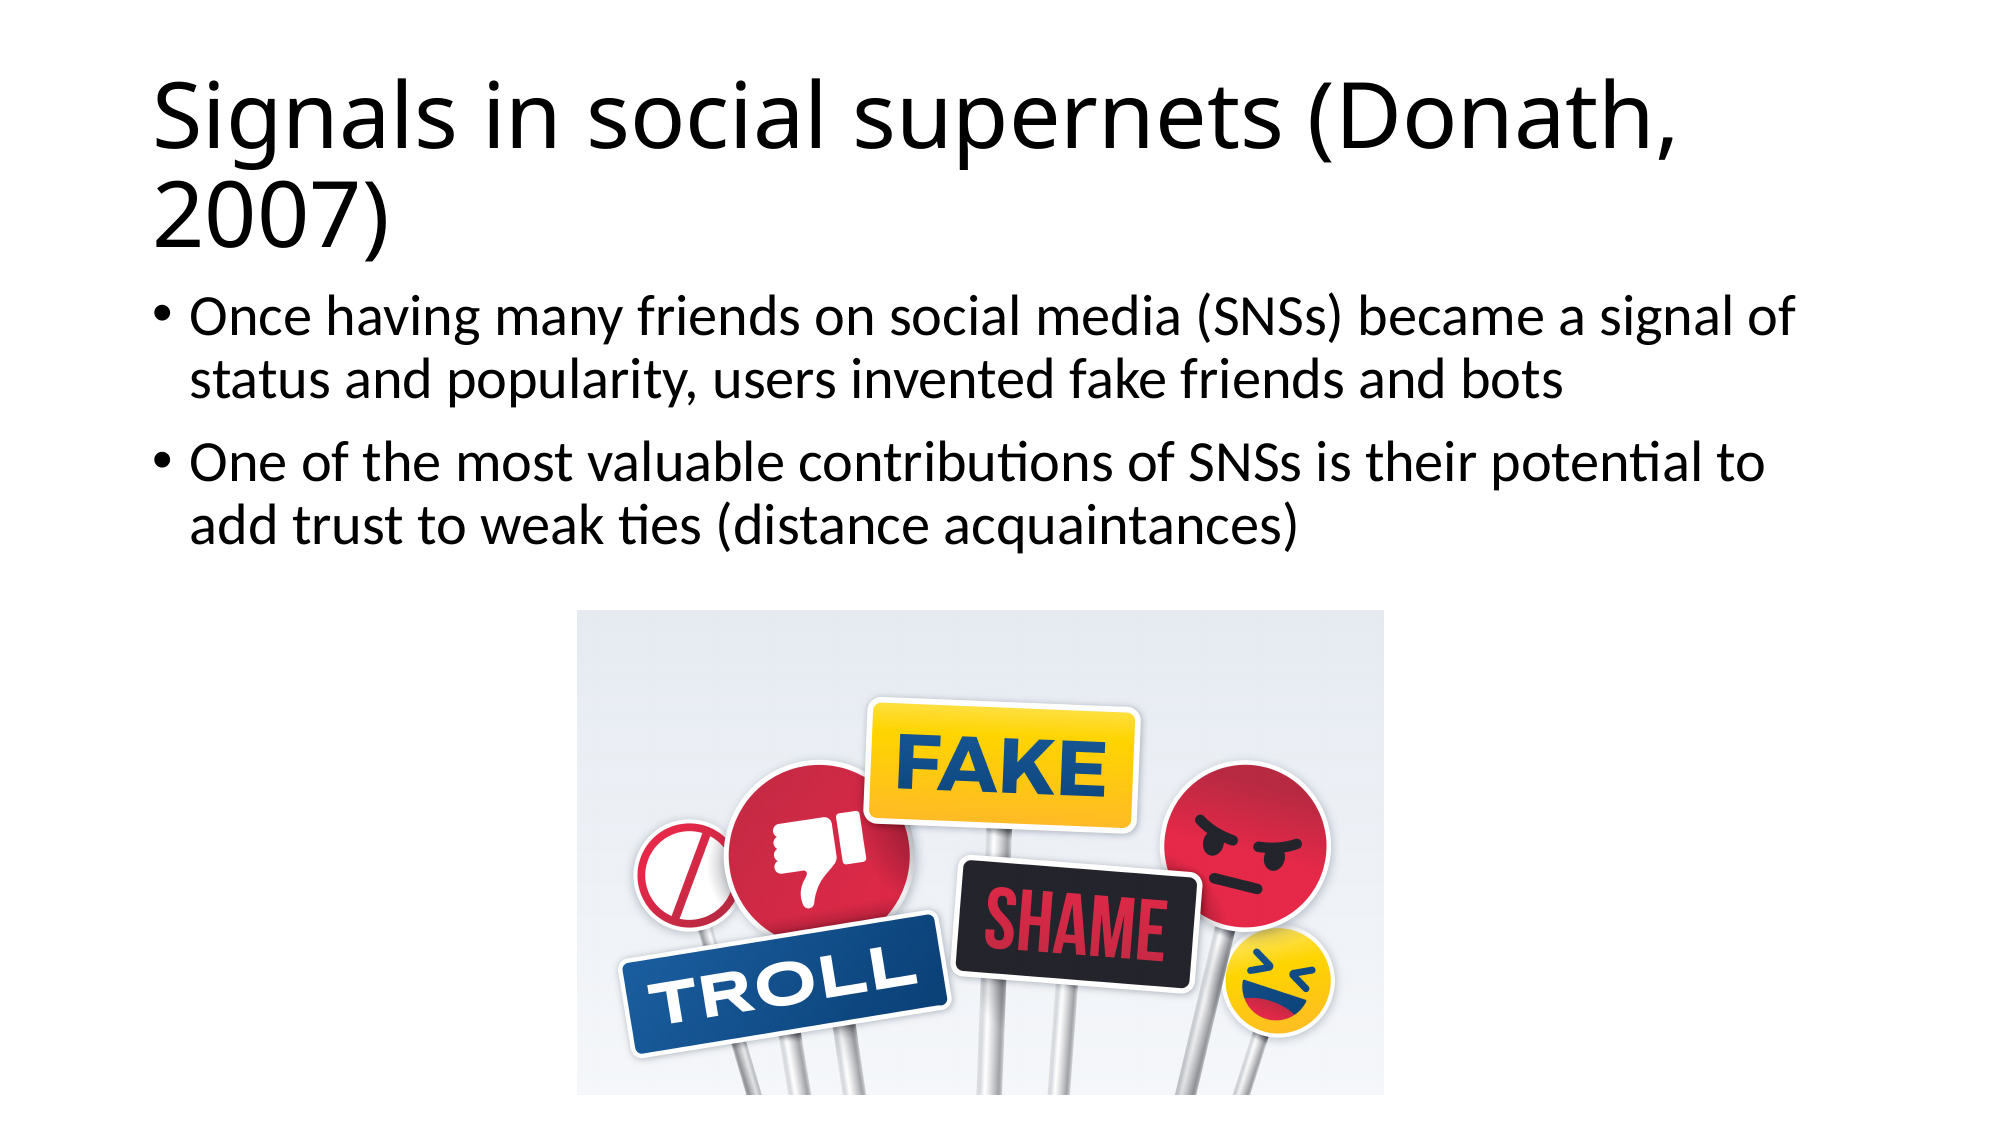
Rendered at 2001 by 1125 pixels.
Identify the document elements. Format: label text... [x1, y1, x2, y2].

picture [577, 610, 1384, 1095]
list Once having many friends on social media (SNSs) became a signal of status and popularity, users invented fake friends and bots One of the most valuable contributions of SNSs is their potential to add trust to weak ties (distance acquaintances) [137, 277, 1863, 992]
title Signals in social supernets (Donath, 2007) [137, 59, 1863, 277]
